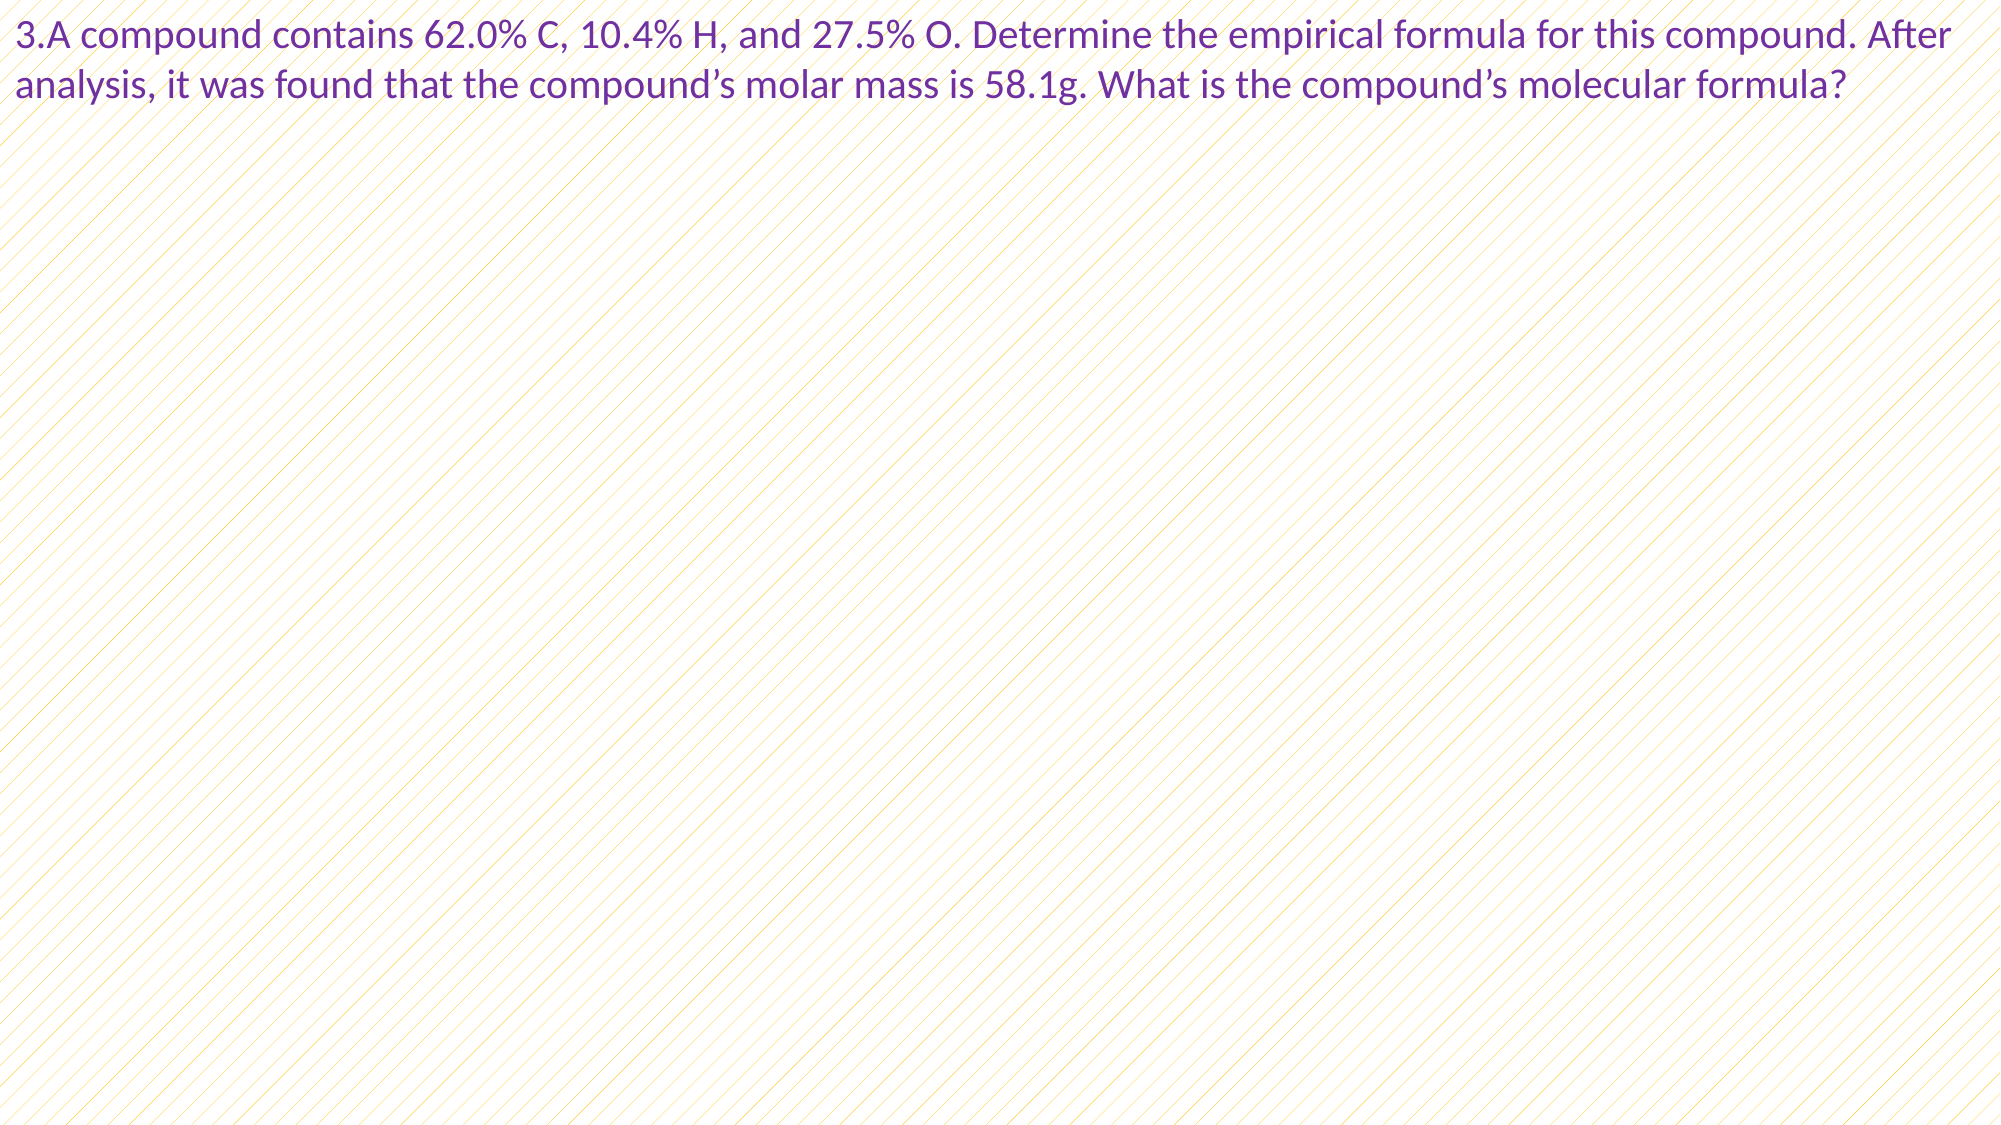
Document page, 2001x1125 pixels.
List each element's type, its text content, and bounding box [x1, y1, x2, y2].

text_box 3.A compound contains 62.0% C, 10.4% H, and 27.5% O. Determine the empirical formula for this compound. After analysis, it was found that the compound’s molar mass is 58.1g. What is the compound’s molecular formula? [0, 0, 2000, 115]
